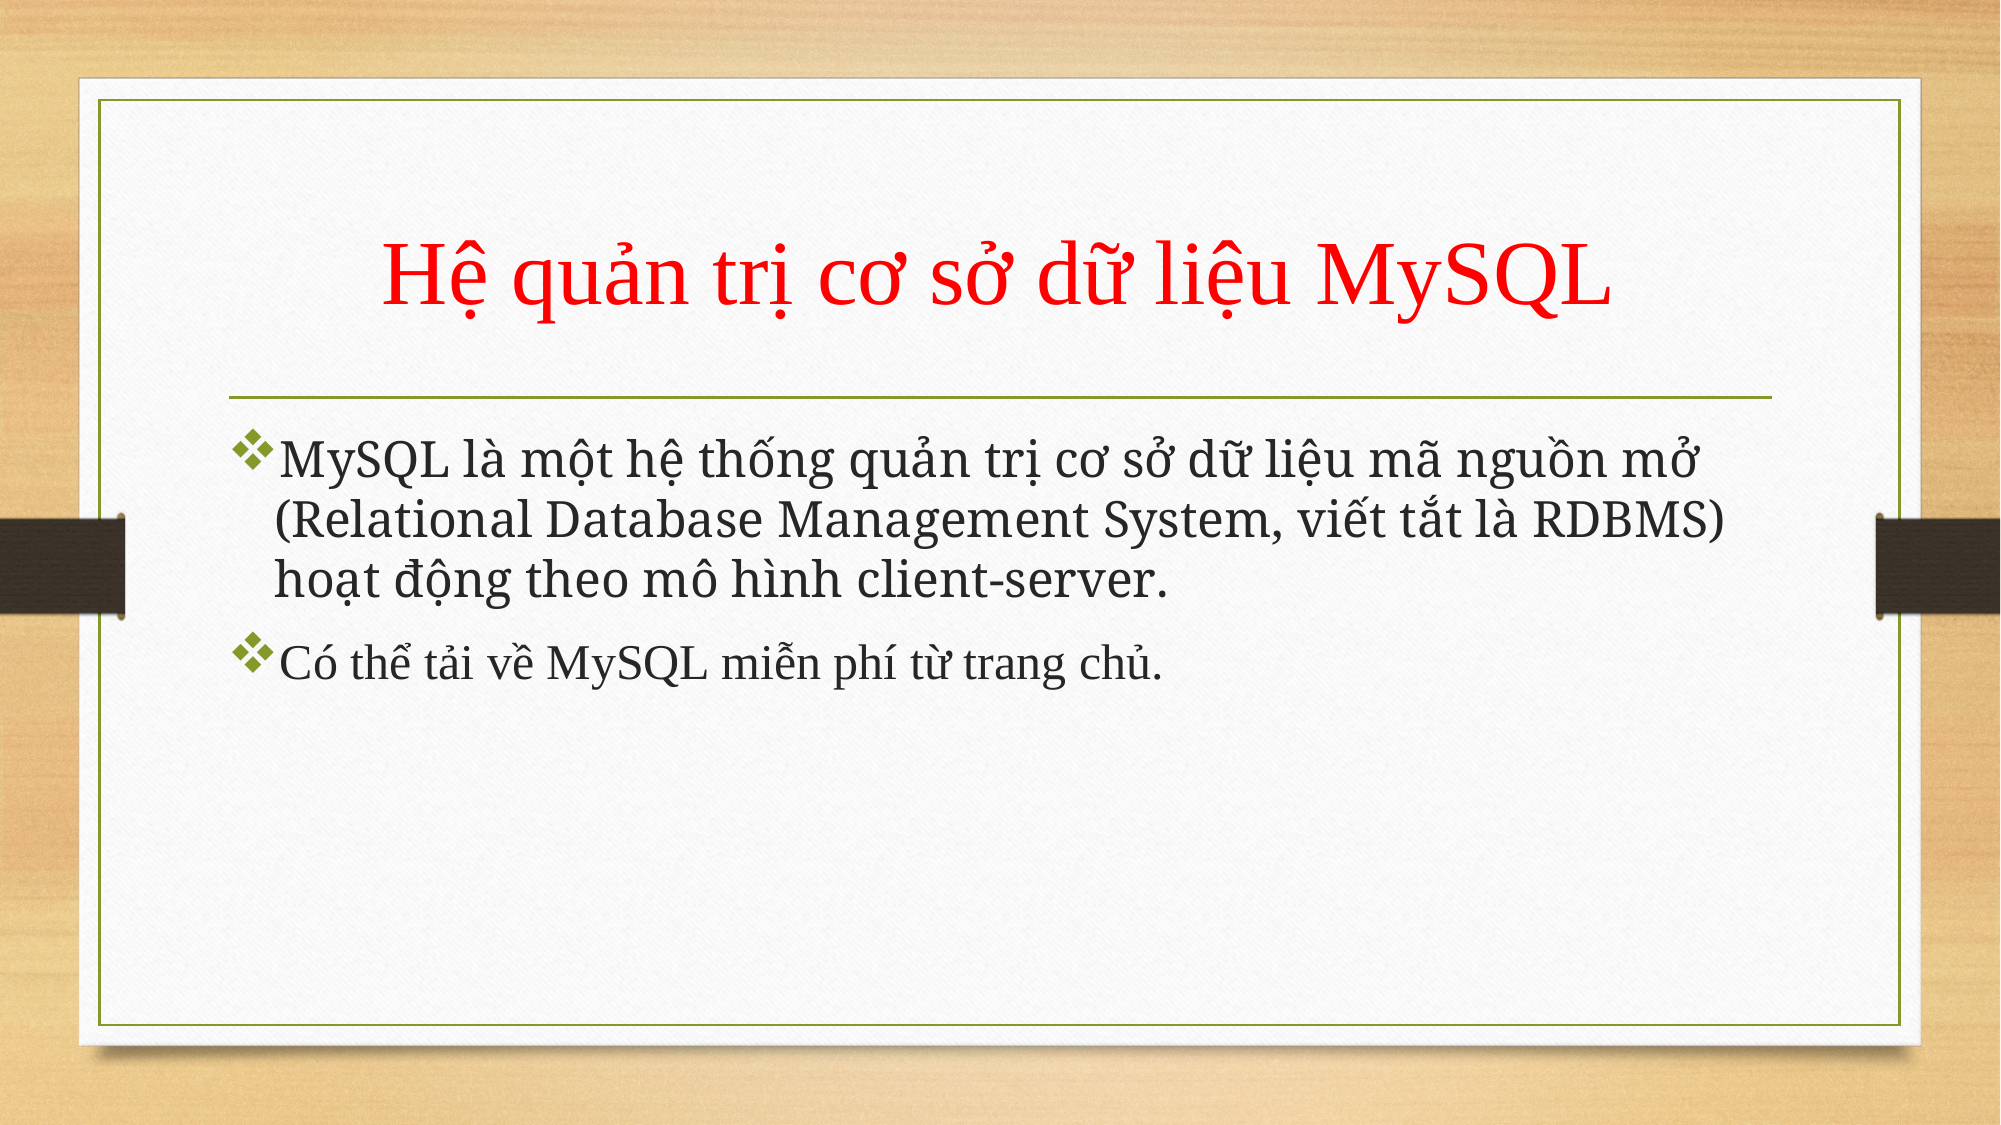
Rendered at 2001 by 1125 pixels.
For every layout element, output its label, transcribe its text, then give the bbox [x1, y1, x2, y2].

title Hệ quản trị cơ sở dữ liệu MySQL [212, 161, 1788, 375]
list MySQL là một hệ thống quản trị cơ sở dữ liệu mã nguồn mở (Relational Database Management System, viết tắt là RDBMS) hoạt động theo mô hình client-server. Có thể tải về MySQL miễn phí từ trang chủ. [212, 419, 1788, 964]
picture [0, 0, 2001, 1125]
